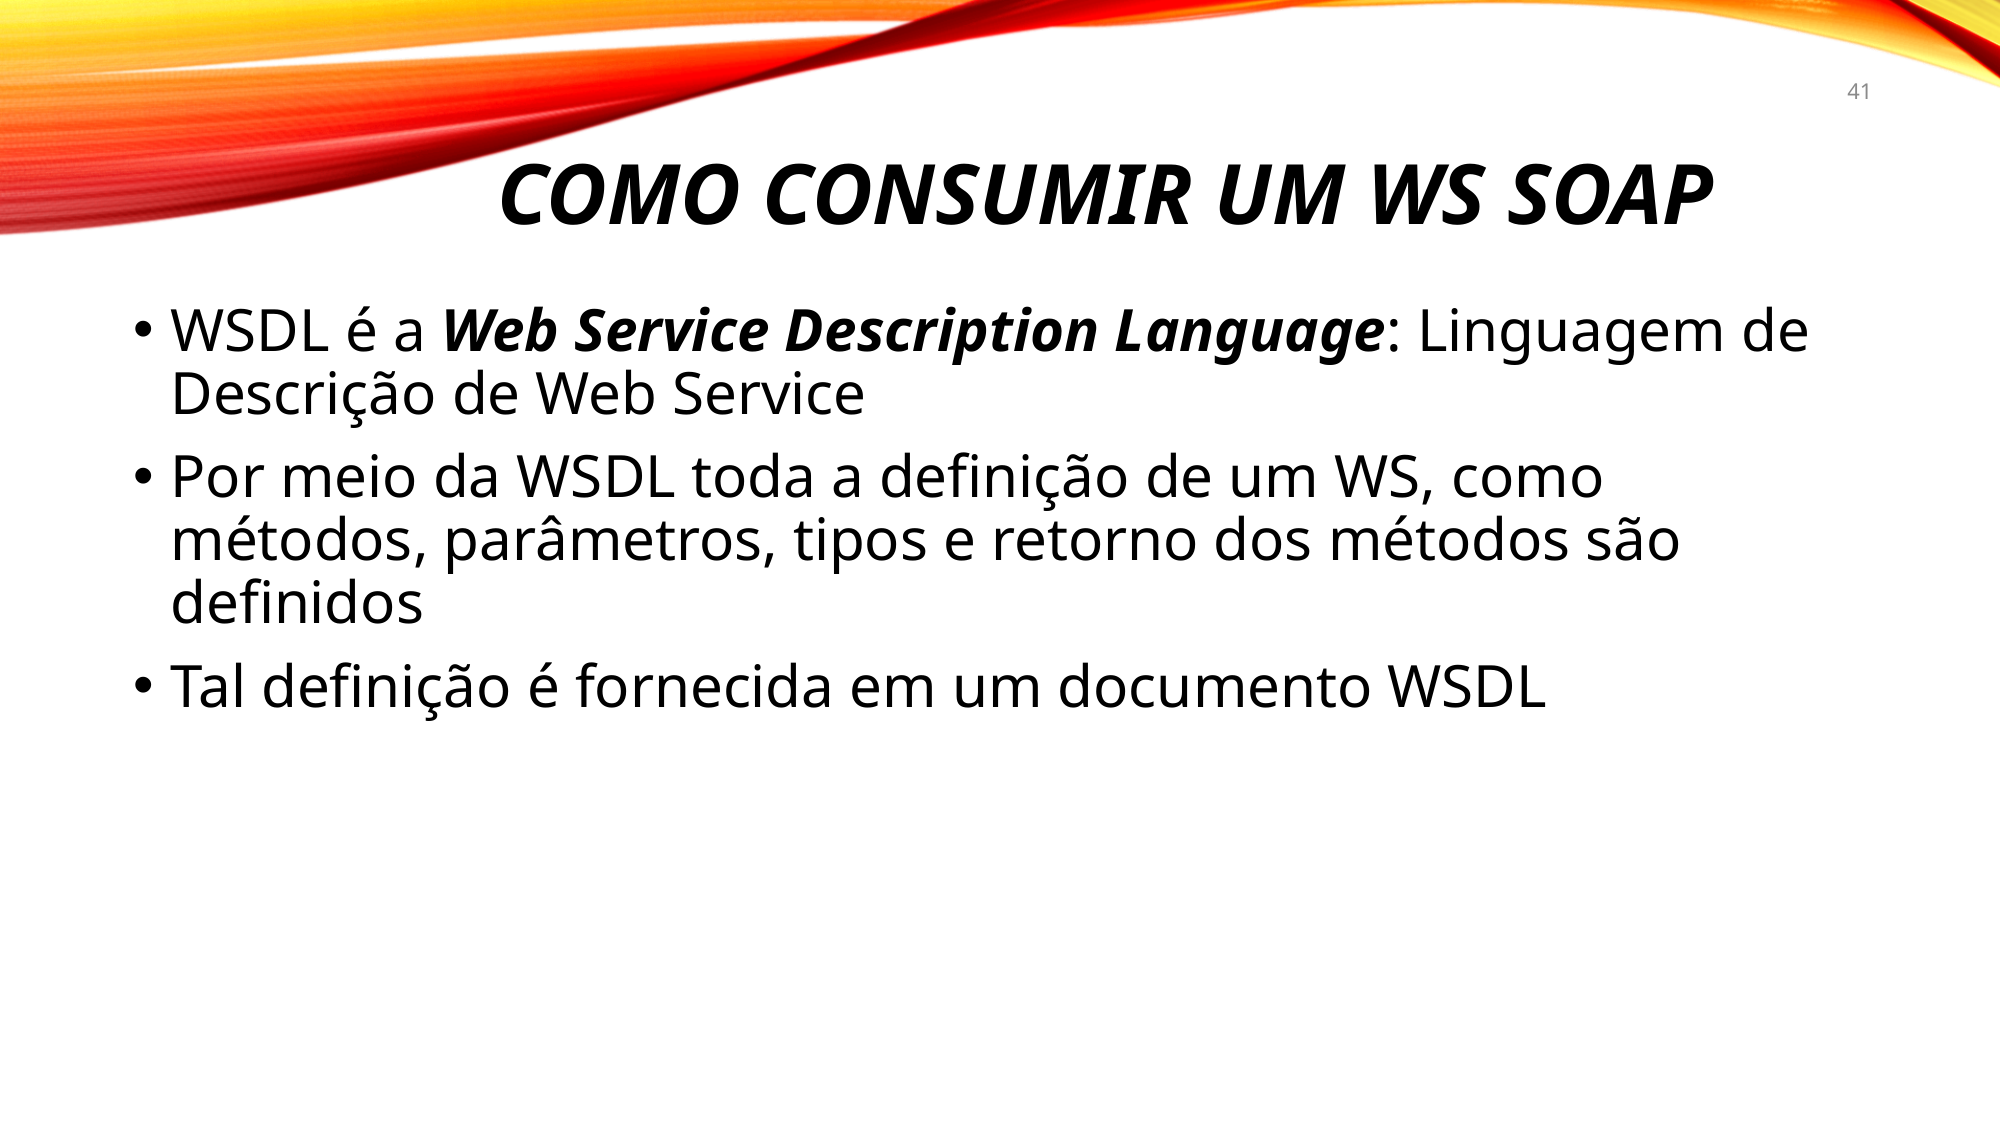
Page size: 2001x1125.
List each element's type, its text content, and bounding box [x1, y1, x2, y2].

picture [0, 0, 2000, 237]
slide_number 41 [1437, 62, 1888, 102]
list WSDL é a Web Service Description Language: Linguagem de Descrição de Web Service Por meio da WSDL toda a definição de um WS, como métodos, parâmetros, tipos e retorno dos métodos são definidos Tal definição é fornecida em um documento WSDL [118, 293, 1888, 1077]
title Como consumir um WS SOAP [323, 102, 1888, 294]
